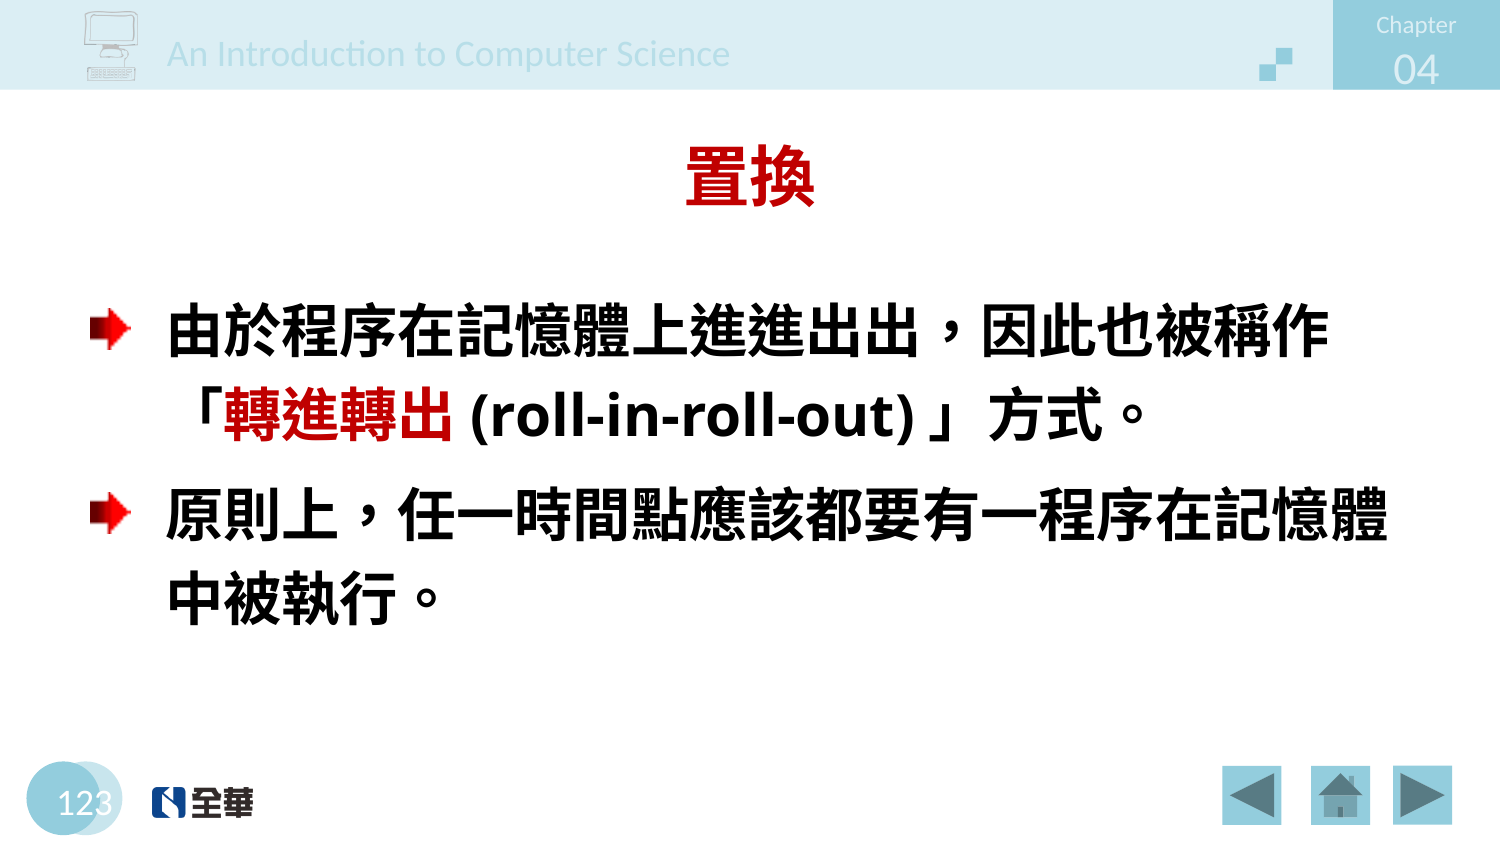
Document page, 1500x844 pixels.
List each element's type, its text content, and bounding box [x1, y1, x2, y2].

picture [90, 492, 131, 534]
picture [152, 787, 253, 818]
picture [90, 308, 131, 350]
picture [84, 11, 138, 81]
list 由於程序在記憶體上進進出出，因此也被稱作「轉進轉出(roll-in-roll-out)」方式。 原則上，任一時間點應該都要有一程序在記憶體中被執行。 [75, 272, 1425, 754]
title 置換 [75, 104, 1425, 245]
